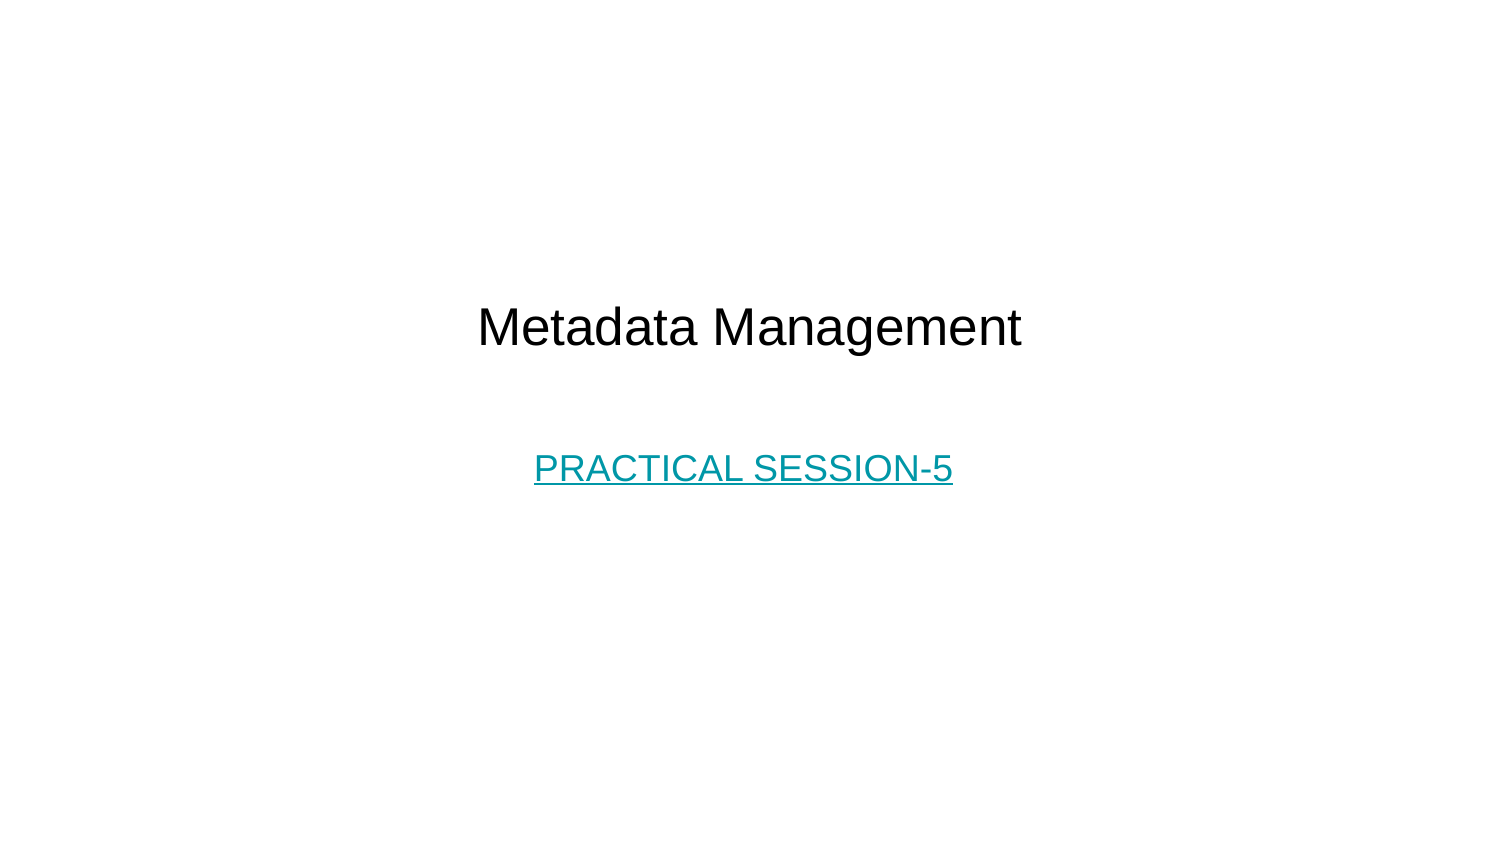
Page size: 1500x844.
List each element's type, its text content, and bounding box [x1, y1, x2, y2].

list PRACTICAL SESSION-5 [518, 421, 1359, 602]
title Metadata Management [51, 277, 1449, 372]
